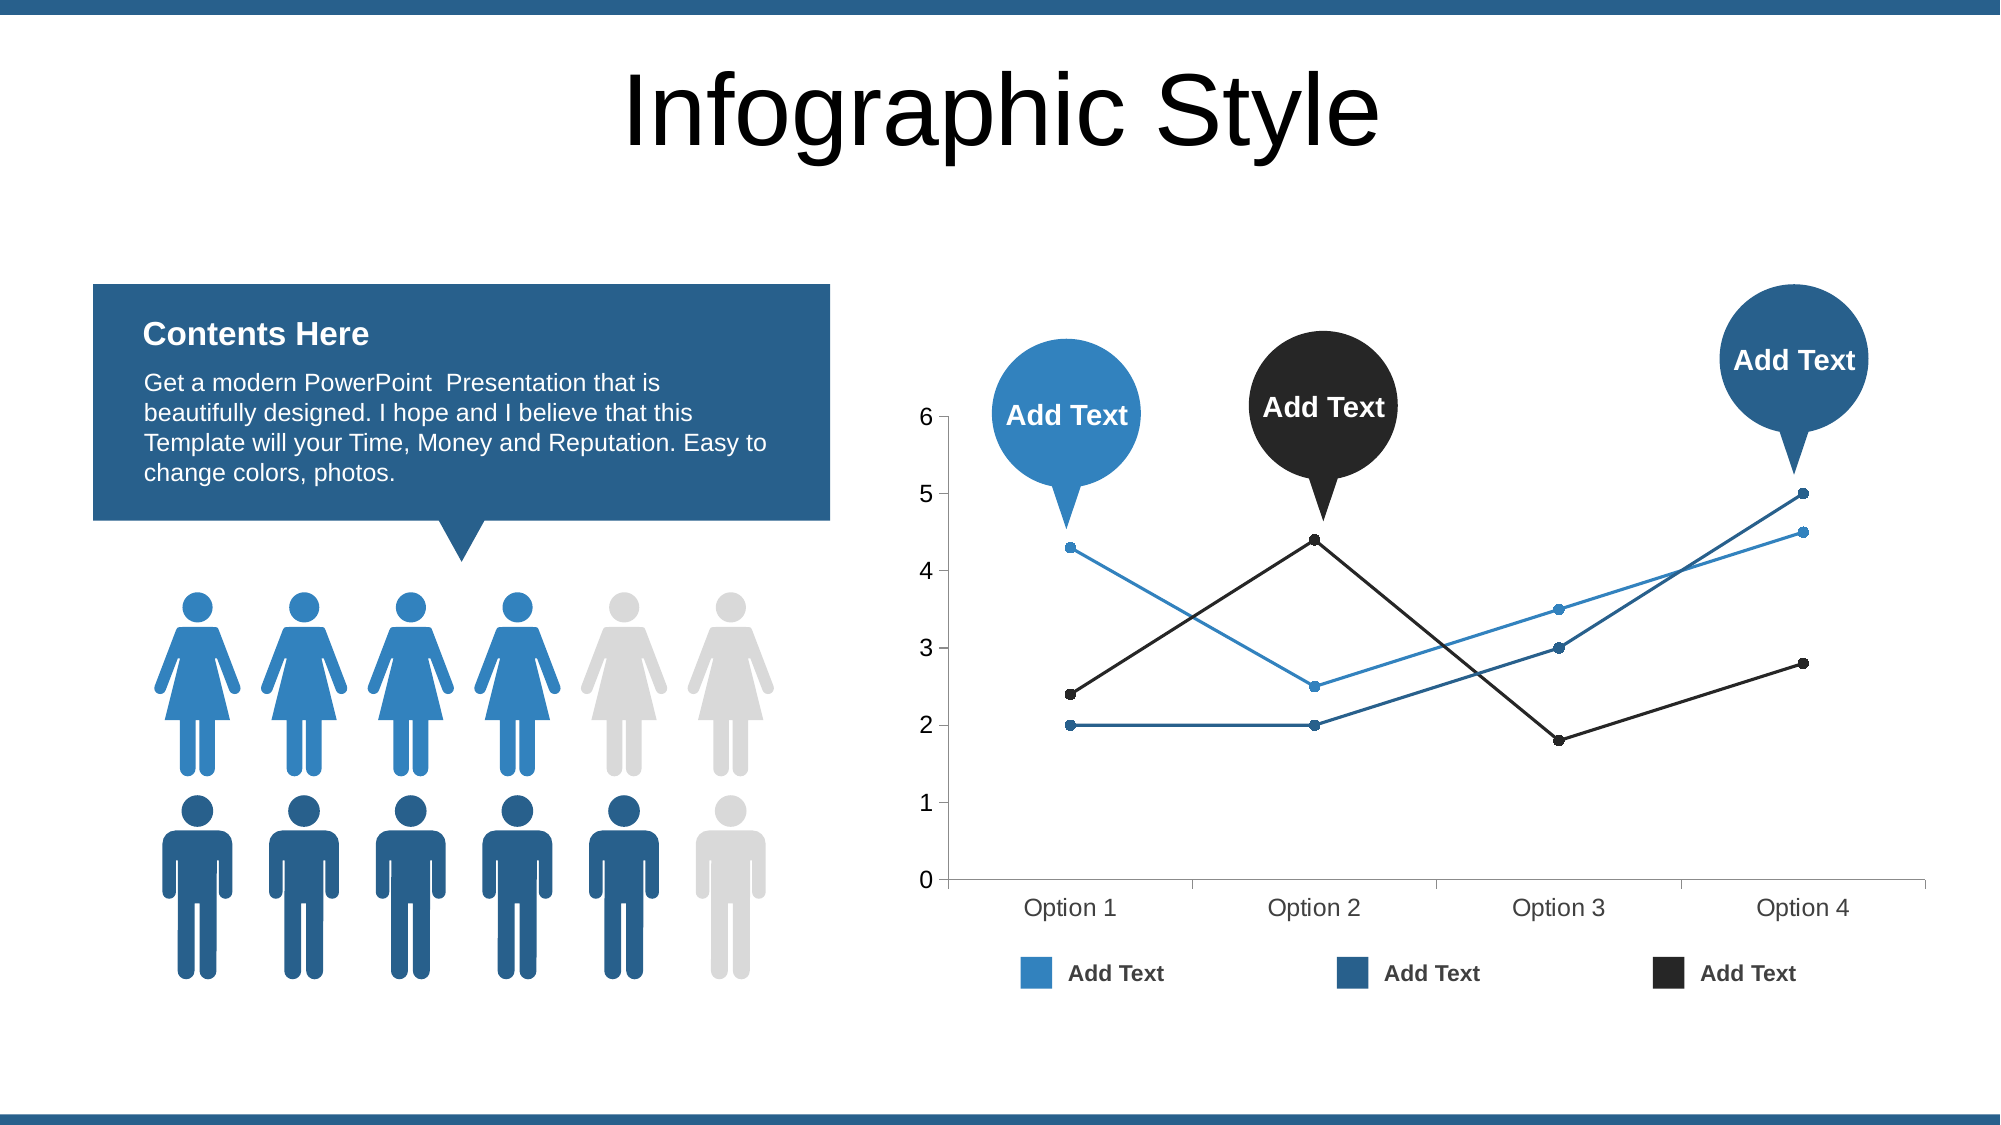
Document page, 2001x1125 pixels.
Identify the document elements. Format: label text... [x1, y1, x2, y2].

list Infographic Style [53, 55, 1952, 175]
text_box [154, 592, 774, 777]
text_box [972, 357, 1163, 510]
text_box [162, 795, 766, 980]
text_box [1700, 302, 1891, 455]
chart [898, 392, 1947, 932]
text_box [127, 304, 796, 496]
text_box [91, 283, 832, 564]
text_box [1229, 349, 1420, 502]
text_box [1652, 956, 1866, 989]
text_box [1020, 956, 1234, 989]
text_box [1336, 956, 1550, 989]
